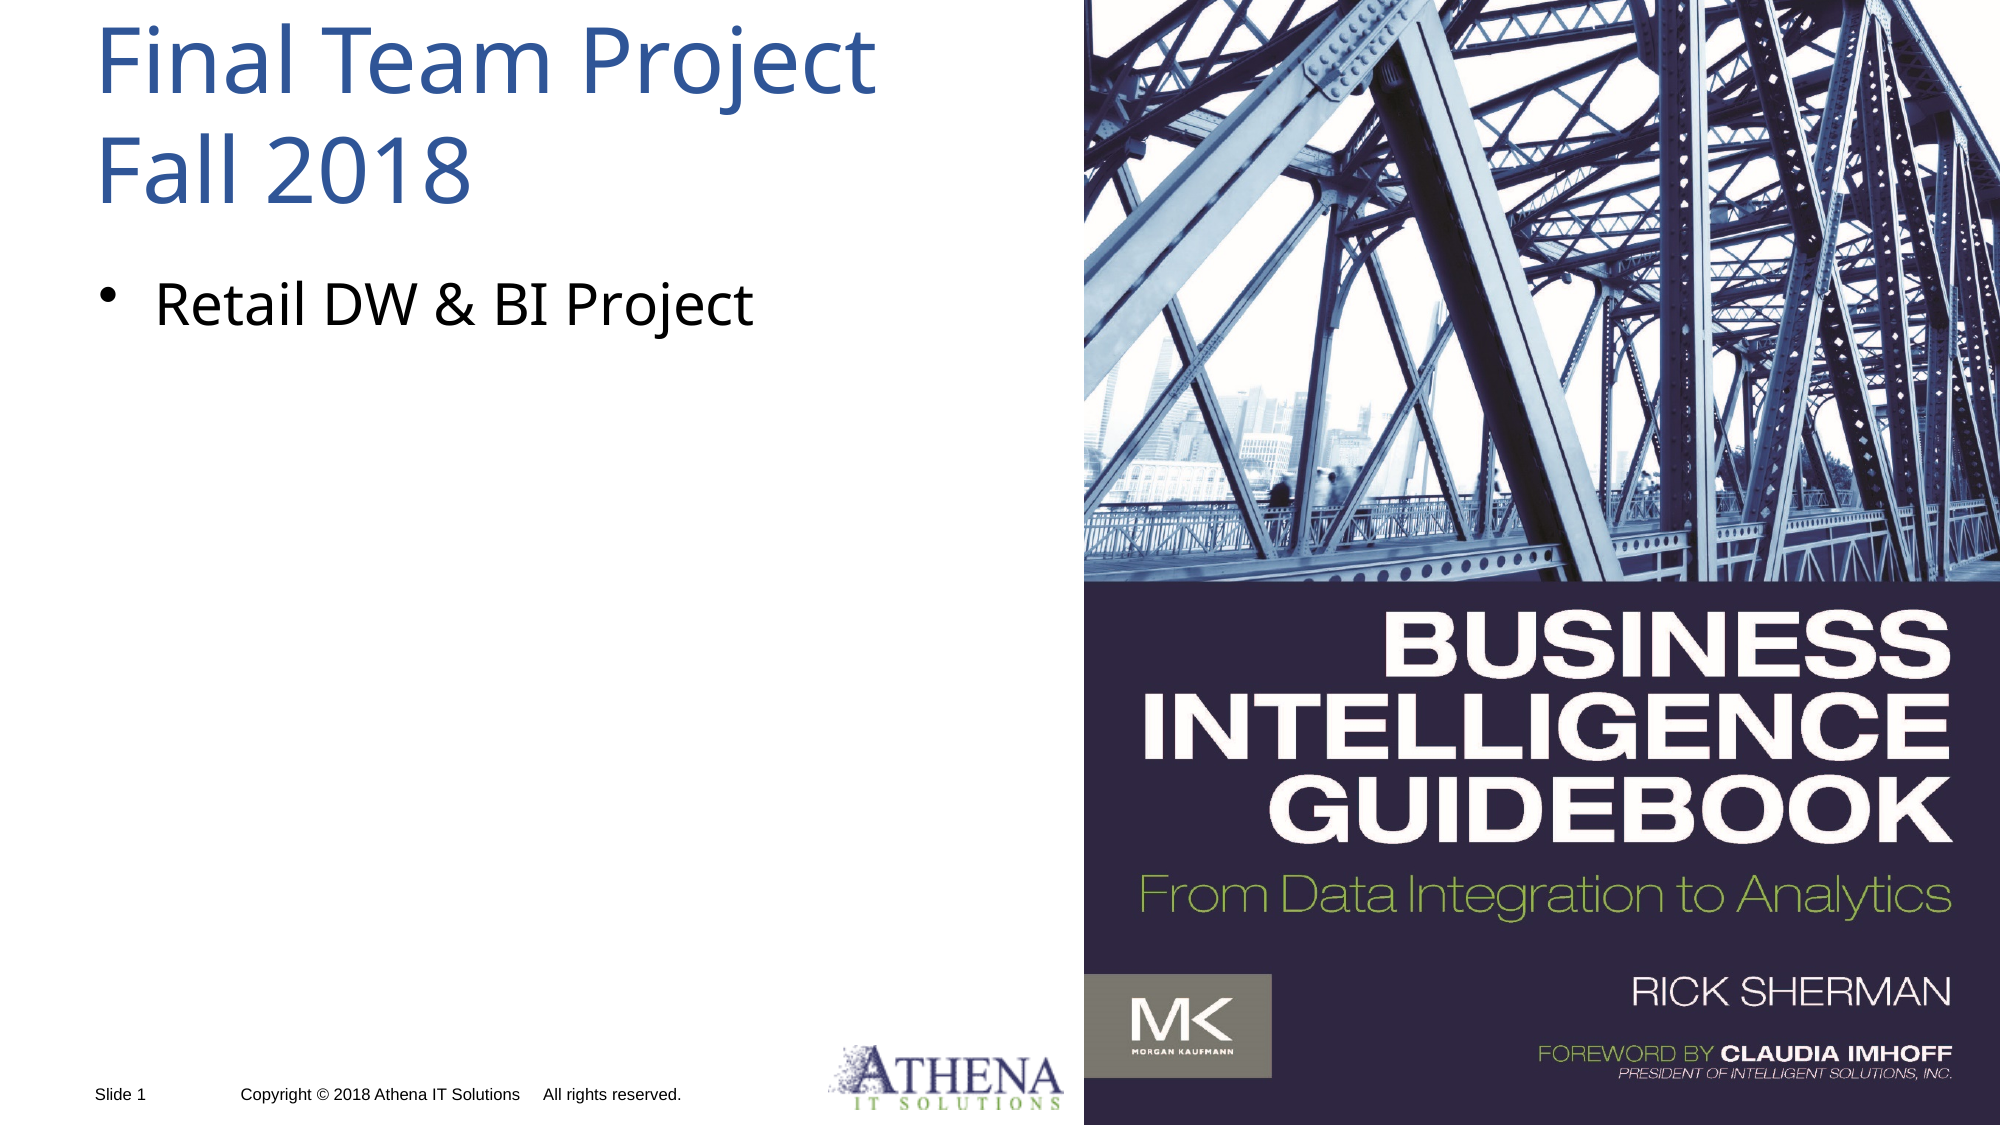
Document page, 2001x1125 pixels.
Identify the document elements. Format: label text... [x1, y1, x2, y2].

list Retail DW & BI Project [83, 259, 1064, 1050]
slide_number Slide 1 [79, 1077, 207, 1110]
title Final Team Project Fall 2018 [79, 11, 1064, 213]
picture [1084, 0, 2000, 1125]
picture [828, 1050, 1064, 1110]
footer Copyright © 2018 Athena IT Solutions All rights reserved. [211, 1077, 713, 1110]
